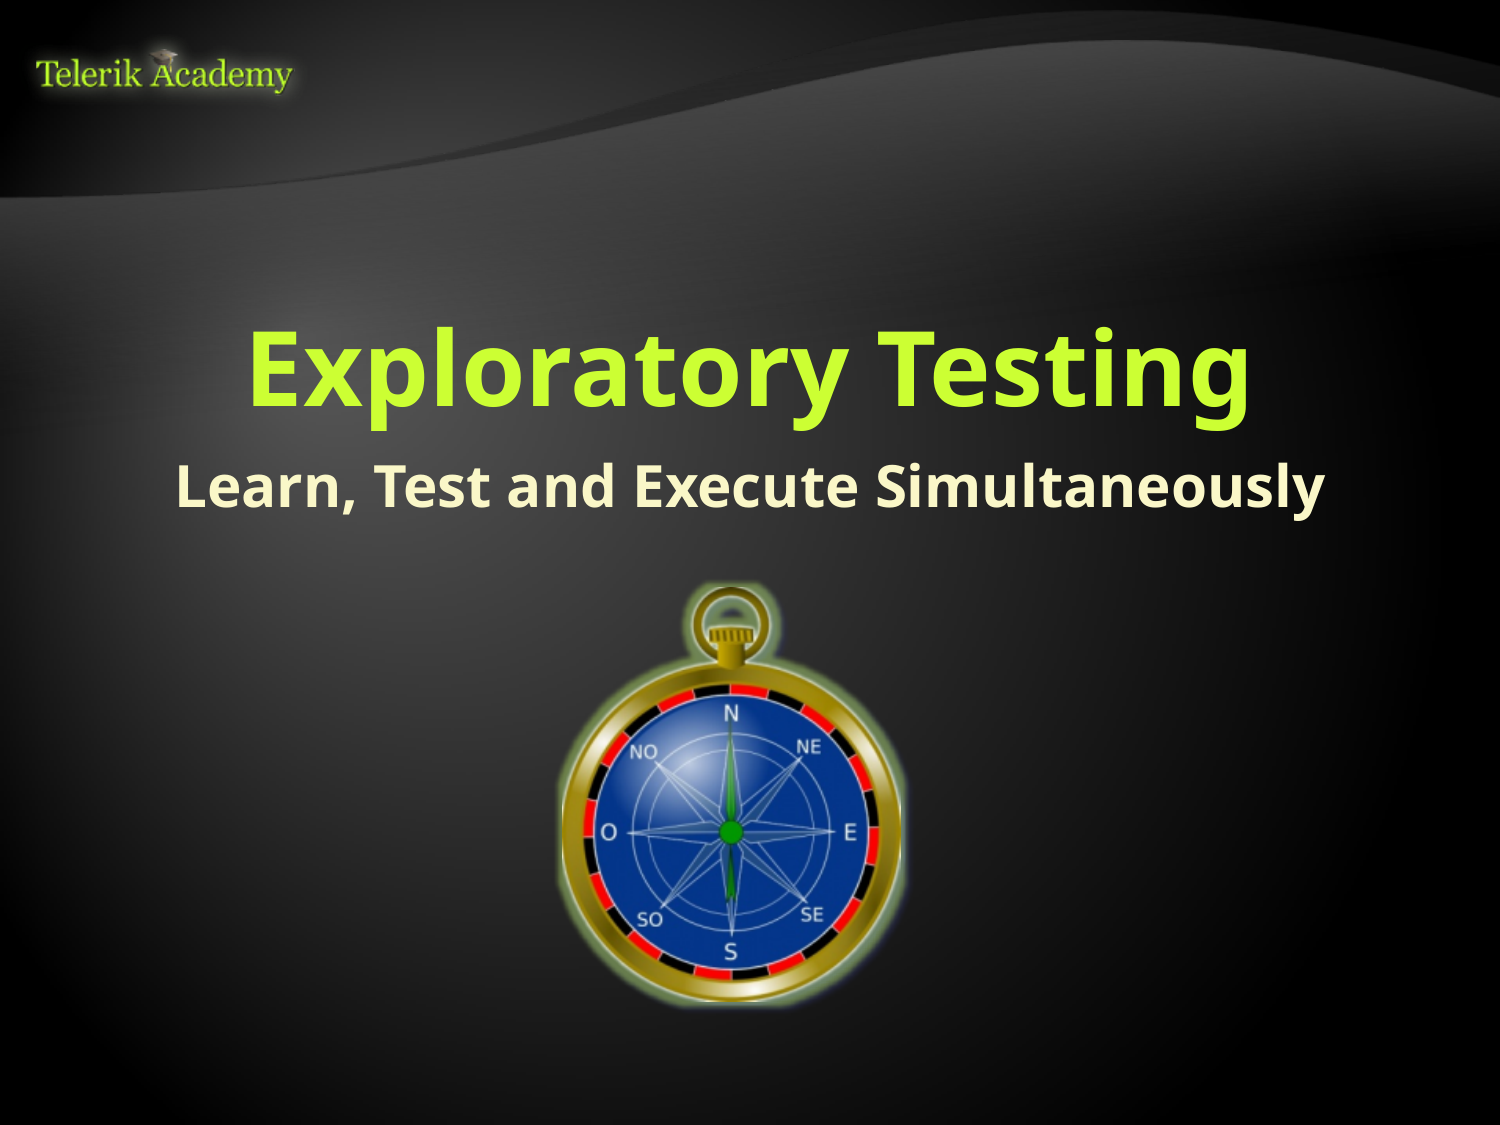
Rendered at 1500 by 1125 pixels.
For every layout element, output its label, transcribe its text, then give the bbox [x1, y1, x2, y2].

picture [0, 0, 1500, 1125]
subtitle Learn, Test and Execute Simultaneously [99, 437, 1400, 531]
title Exploratory Testing [99, 312, 1400, 425]
